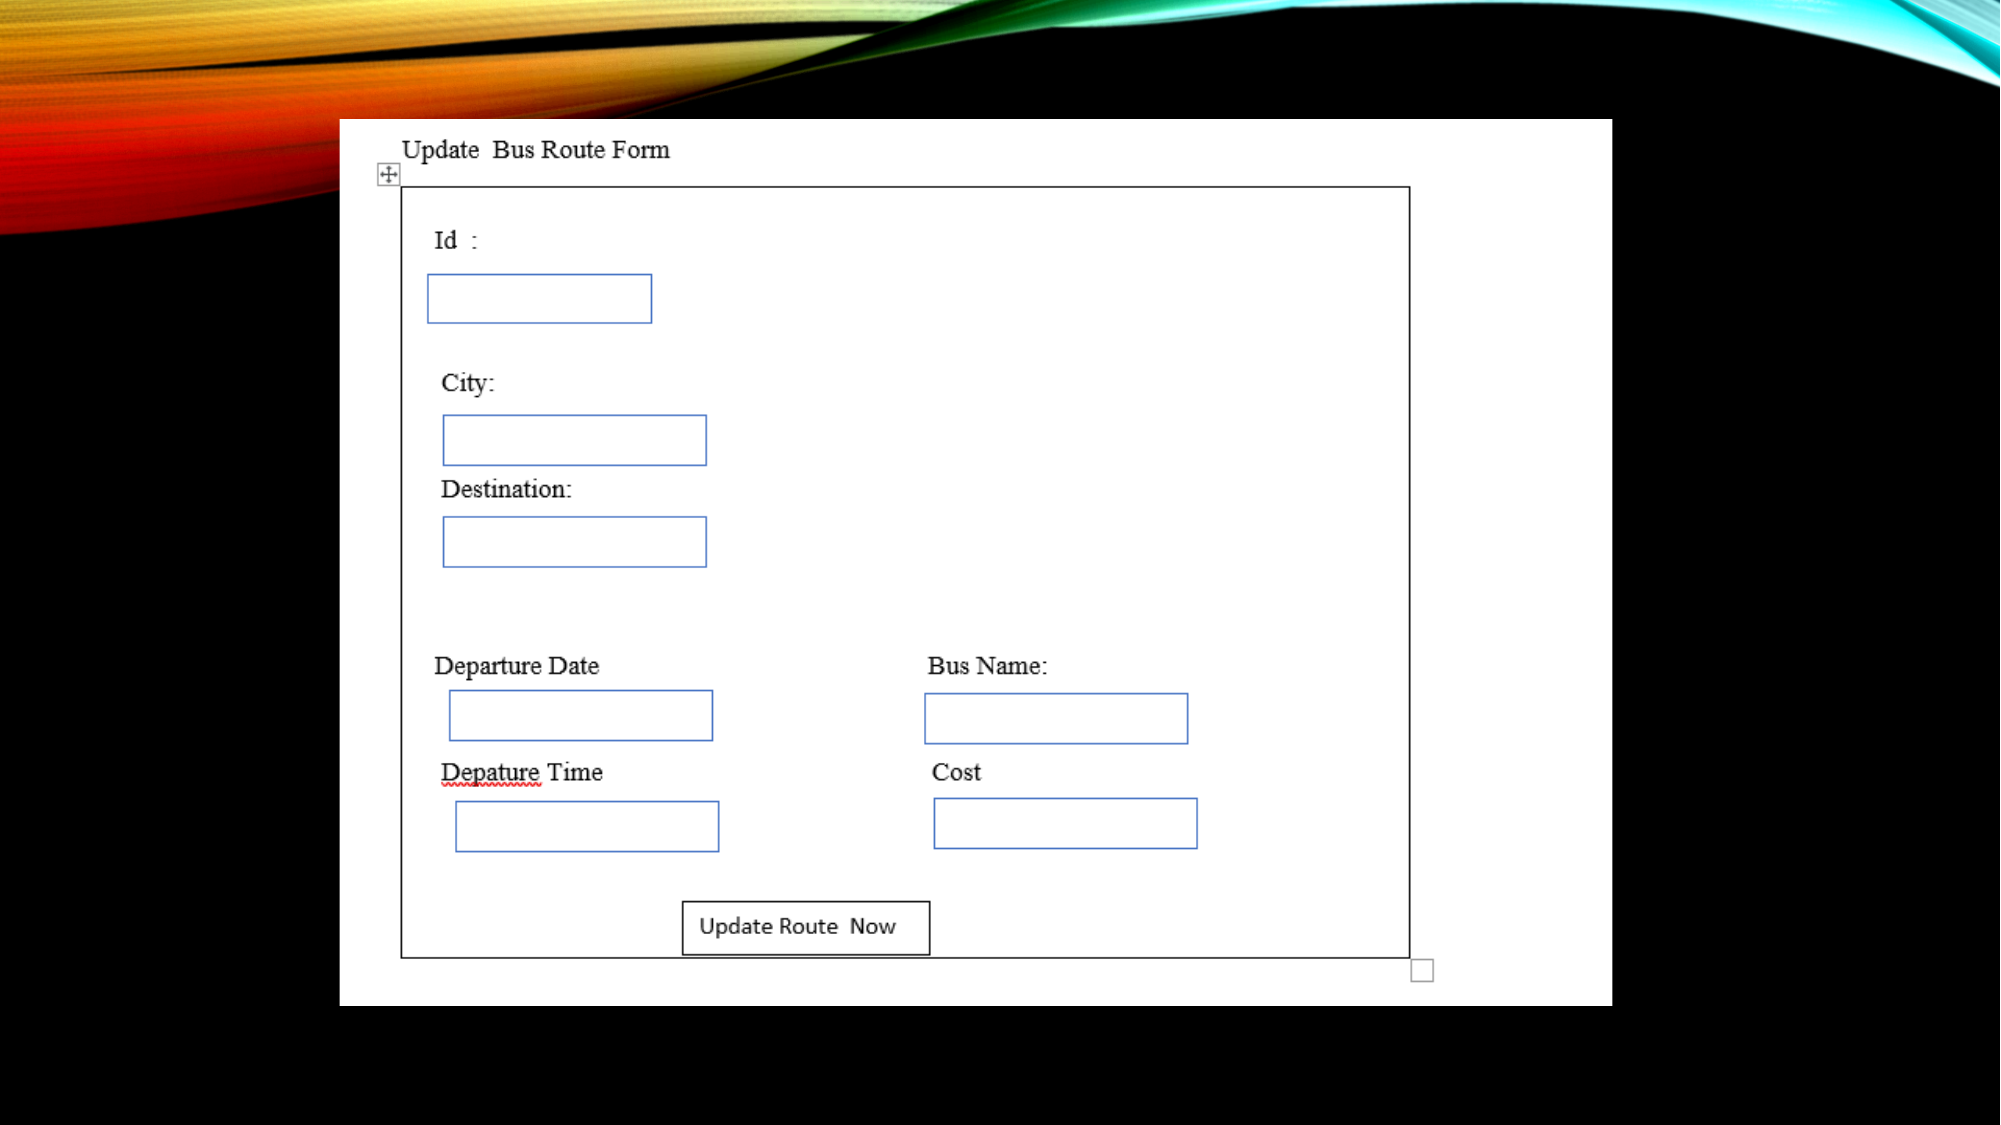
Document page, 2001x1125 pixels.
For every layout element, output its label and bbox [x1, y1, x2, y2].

picture [0, 0, 2000, 1007]
